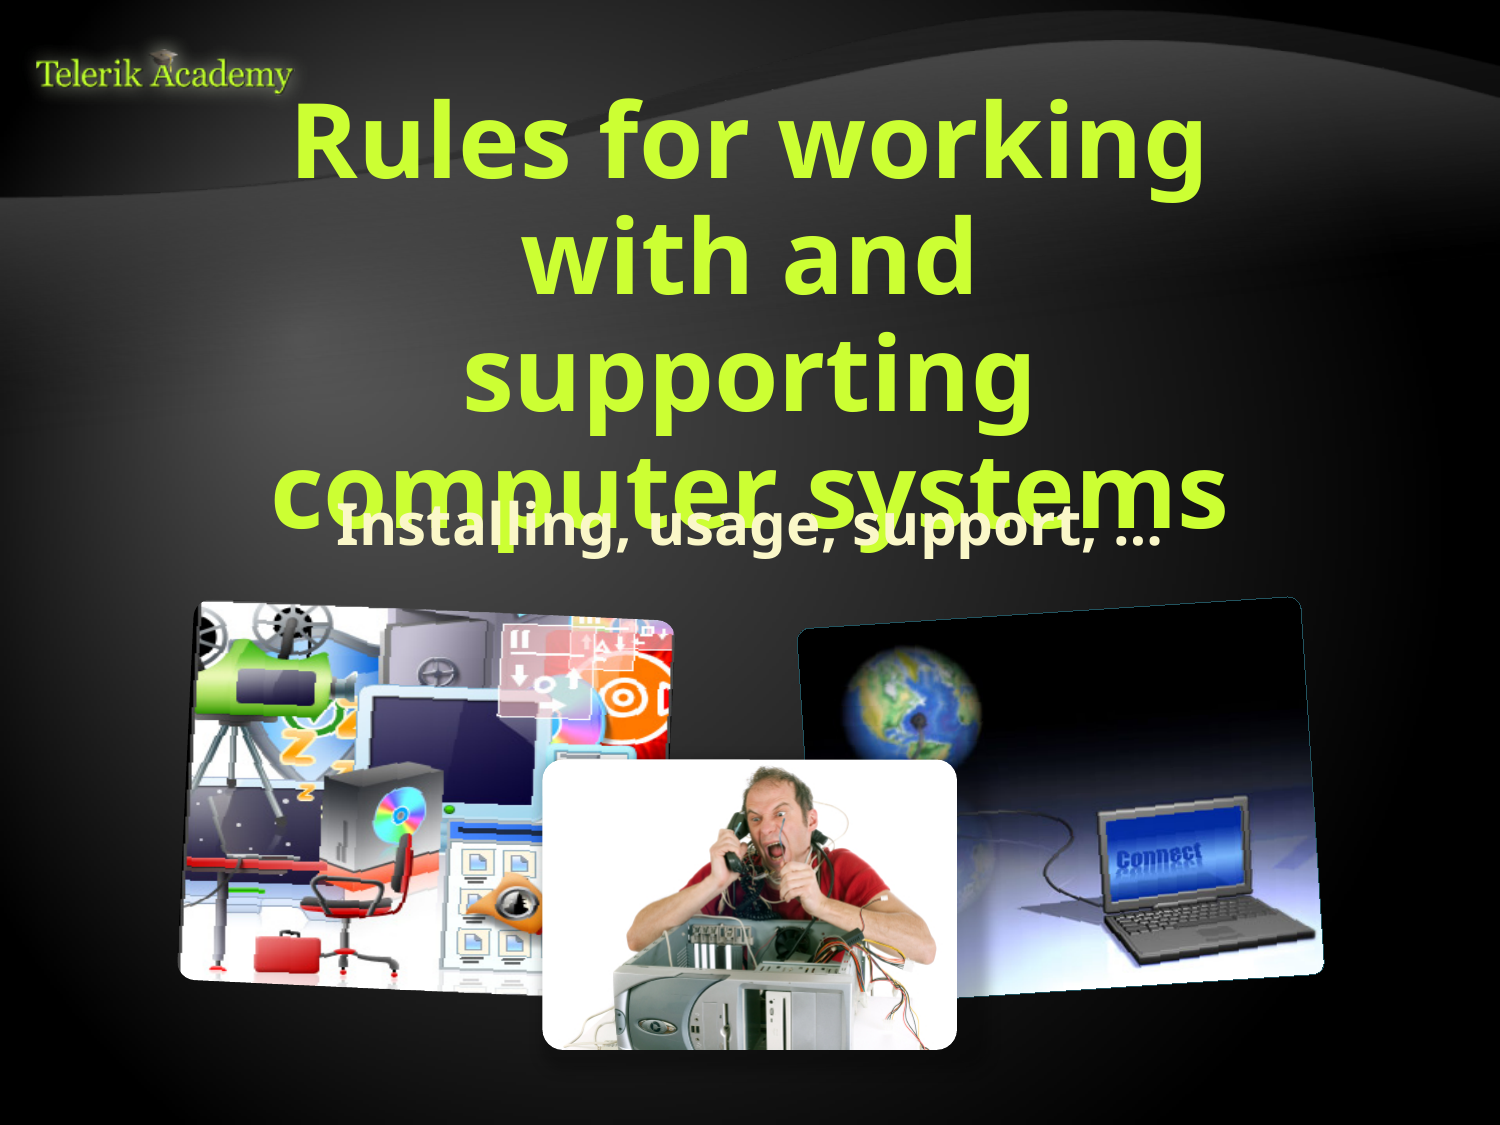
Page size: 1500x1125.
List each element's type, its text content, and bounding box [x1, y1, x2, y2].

subtitle Installing, usage, support, … [99, 474, 1400, 569]
picture [0, 0, 1500, 1125]
title Rules for working with and supporting computer systems [225, 184, 1275, 448]
